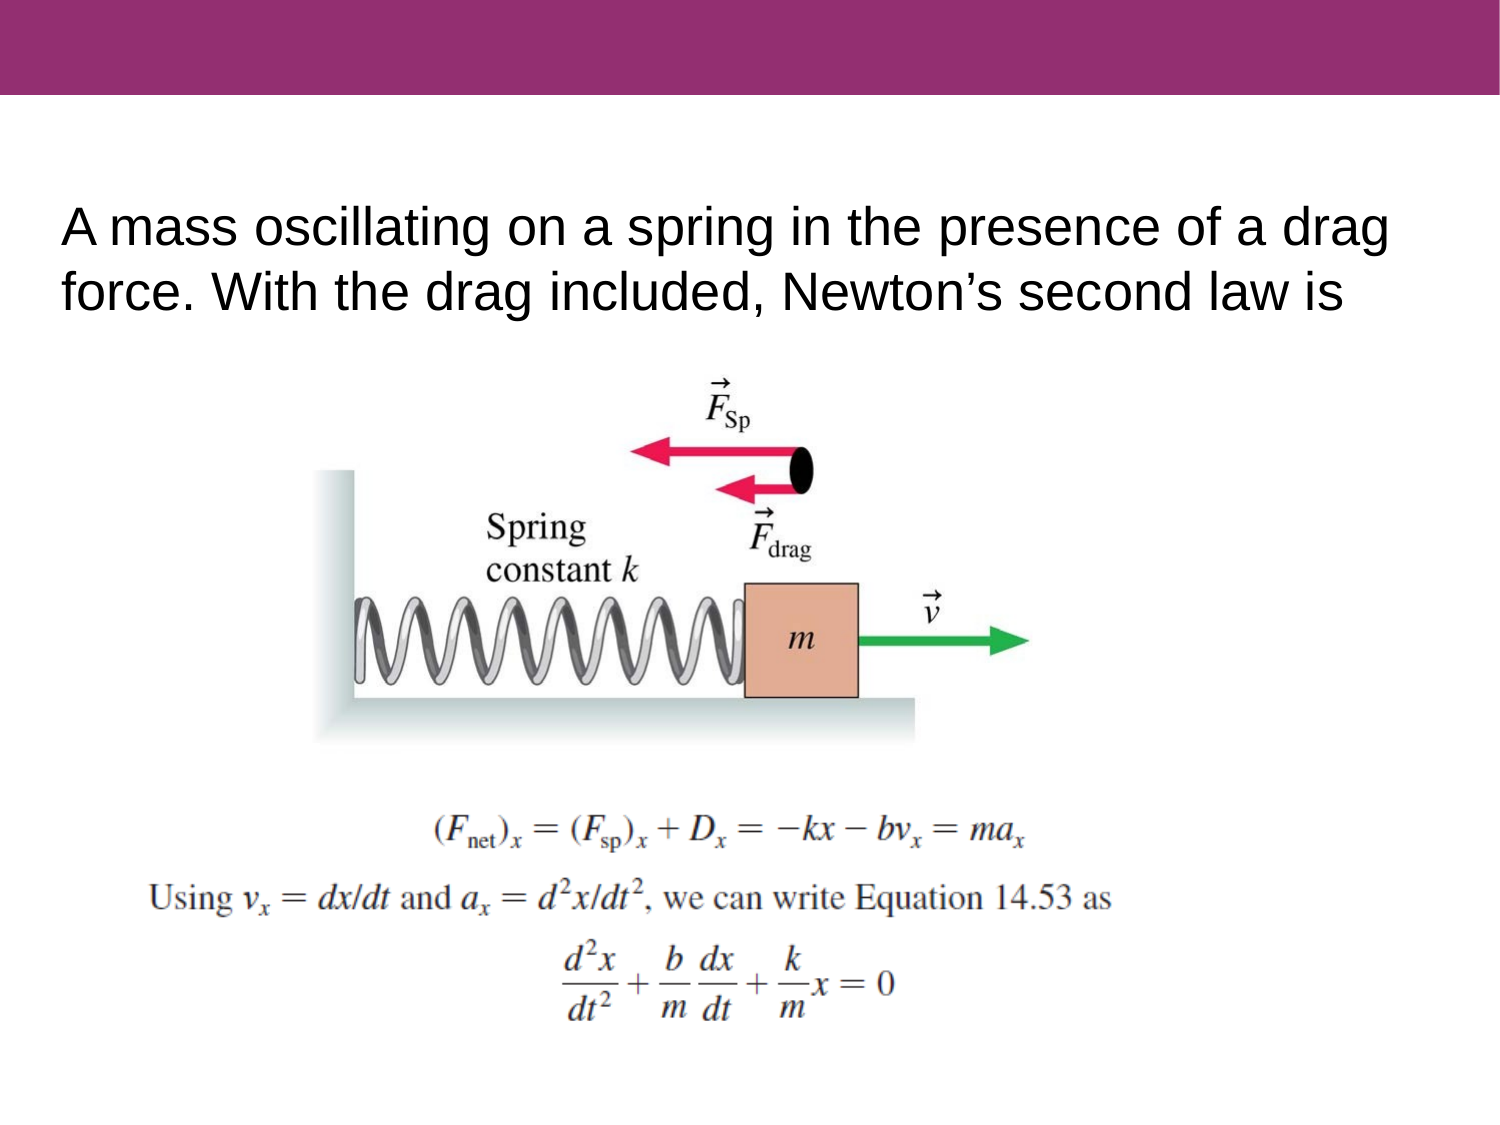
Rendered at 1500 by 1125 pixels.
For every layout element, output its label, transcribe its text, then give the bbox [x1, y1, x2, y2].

text_box [312, 374, 1033, 754]
picture [112, 787, 1185, 1043]
list A mass oscillating on a spring in the presence of a drag force. With the drag included, Newton’s second law is [61, 191, 1439, 323]
